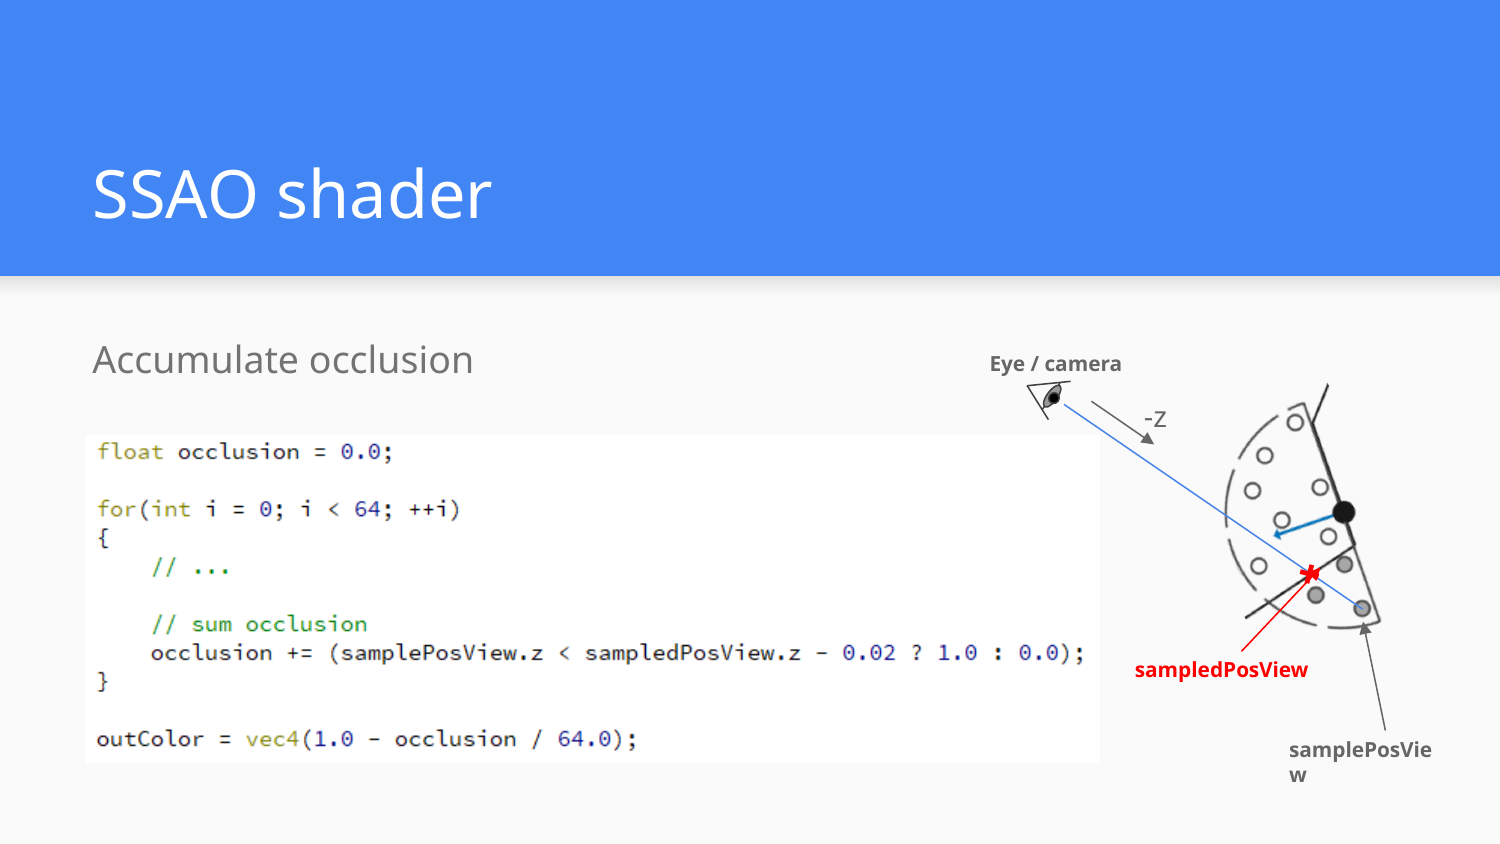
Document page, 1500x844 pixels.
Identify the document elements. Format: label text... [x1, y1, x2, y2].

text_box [1134, 343, 1292, 671]
text_box sampledPosView [1120, 642, 1327, 710]
text_box Eye / camera [974, 335, 1153, 391]
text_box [1362, 621, 1386, 731]
picture [86, 435, 1100, 763]
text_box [1091, 400, 1155, 445]
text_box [1026, 365, 1071, 421]
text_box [1241, 582, 1308, 652]
picture [1209, 364, 1456, 680]
list Accumulate occlusion [77, 314, 537, 408]
title SSAO shader [77, 121, 1427, 248]
text_box samplePosView [1274, 721, 1463, 790]
